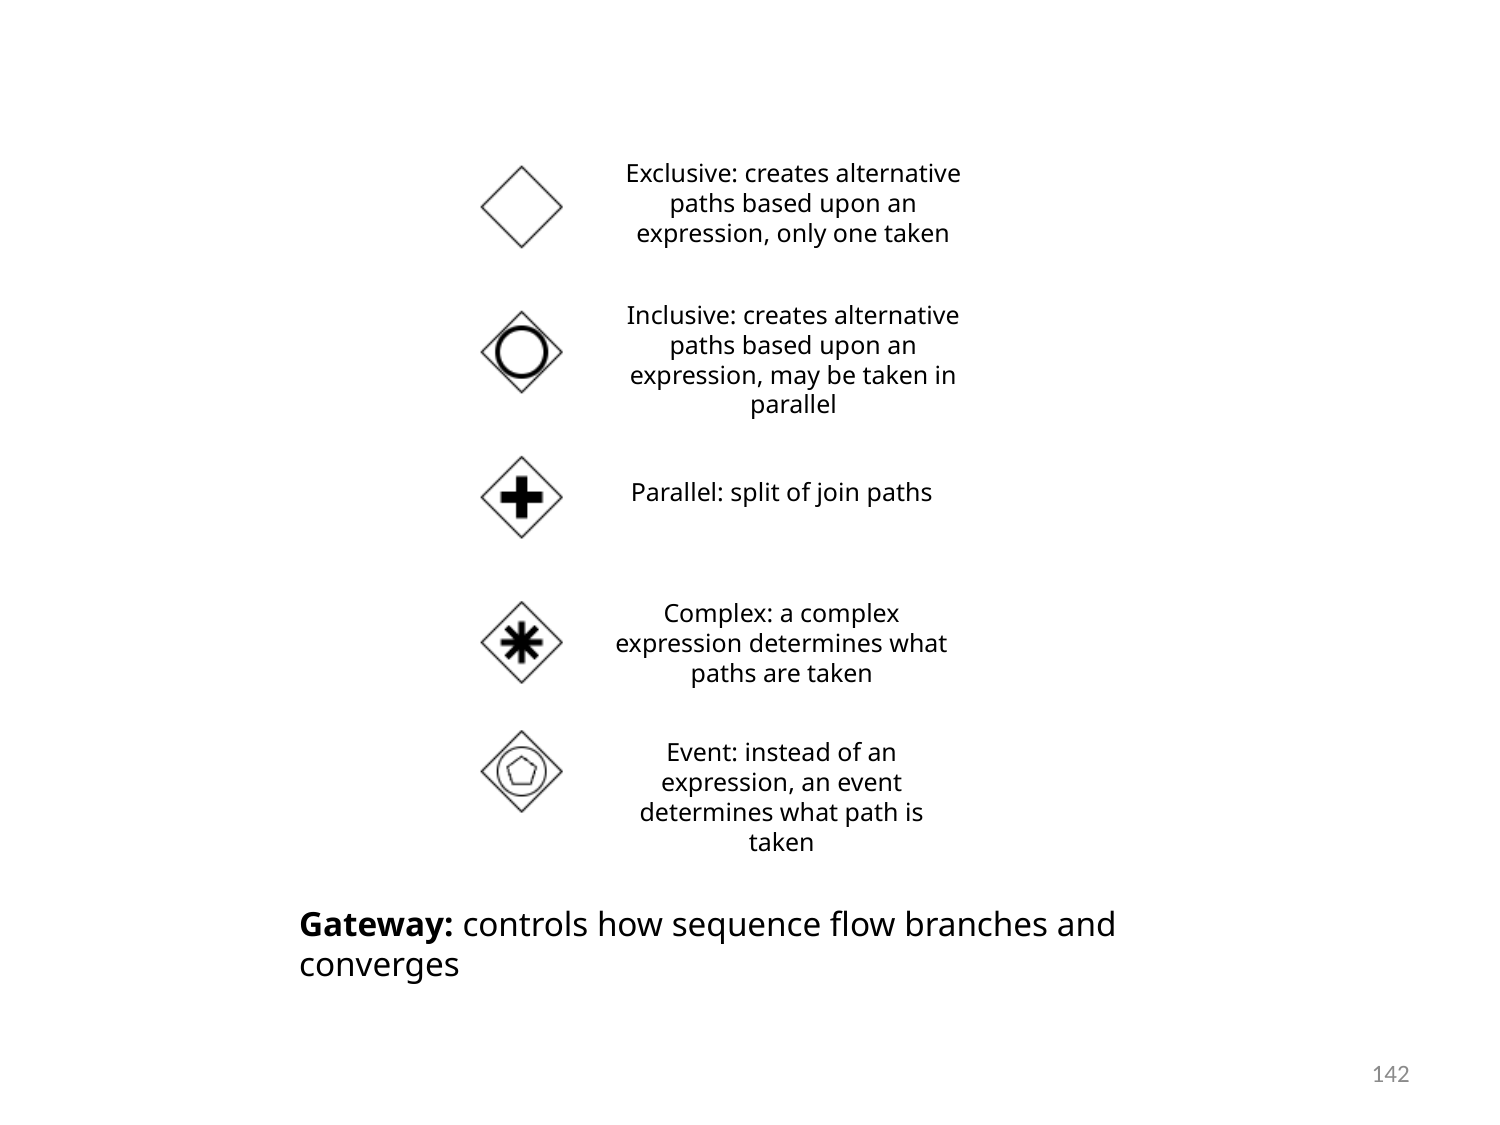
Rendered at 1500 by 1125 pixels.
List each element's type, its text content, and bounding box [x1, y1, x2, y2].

text_box Inclusive: creates alternative paths based upon an expression, may be taken in parallel [605, 291, 982, 427]
text_box Gateway: controls how sequence flow branches and converges [284, 896, 1280, 991]
text_box Parallel: split of join paths [593, 468, 970, 514]
picture [464, 149, 579, 830]
text_box Exclusive: creates alternative paths based upon an expression, only one taken [605, 150, 982, 255]
text_box Event: instead of an expression, an event determines what path is taken [593, 729, 970, 864]
slide_number 142 [1074, 1042, 1425, 1103]
text_box Complex: a complex expression determines what paths are taken [593, 590, 970, 695]
